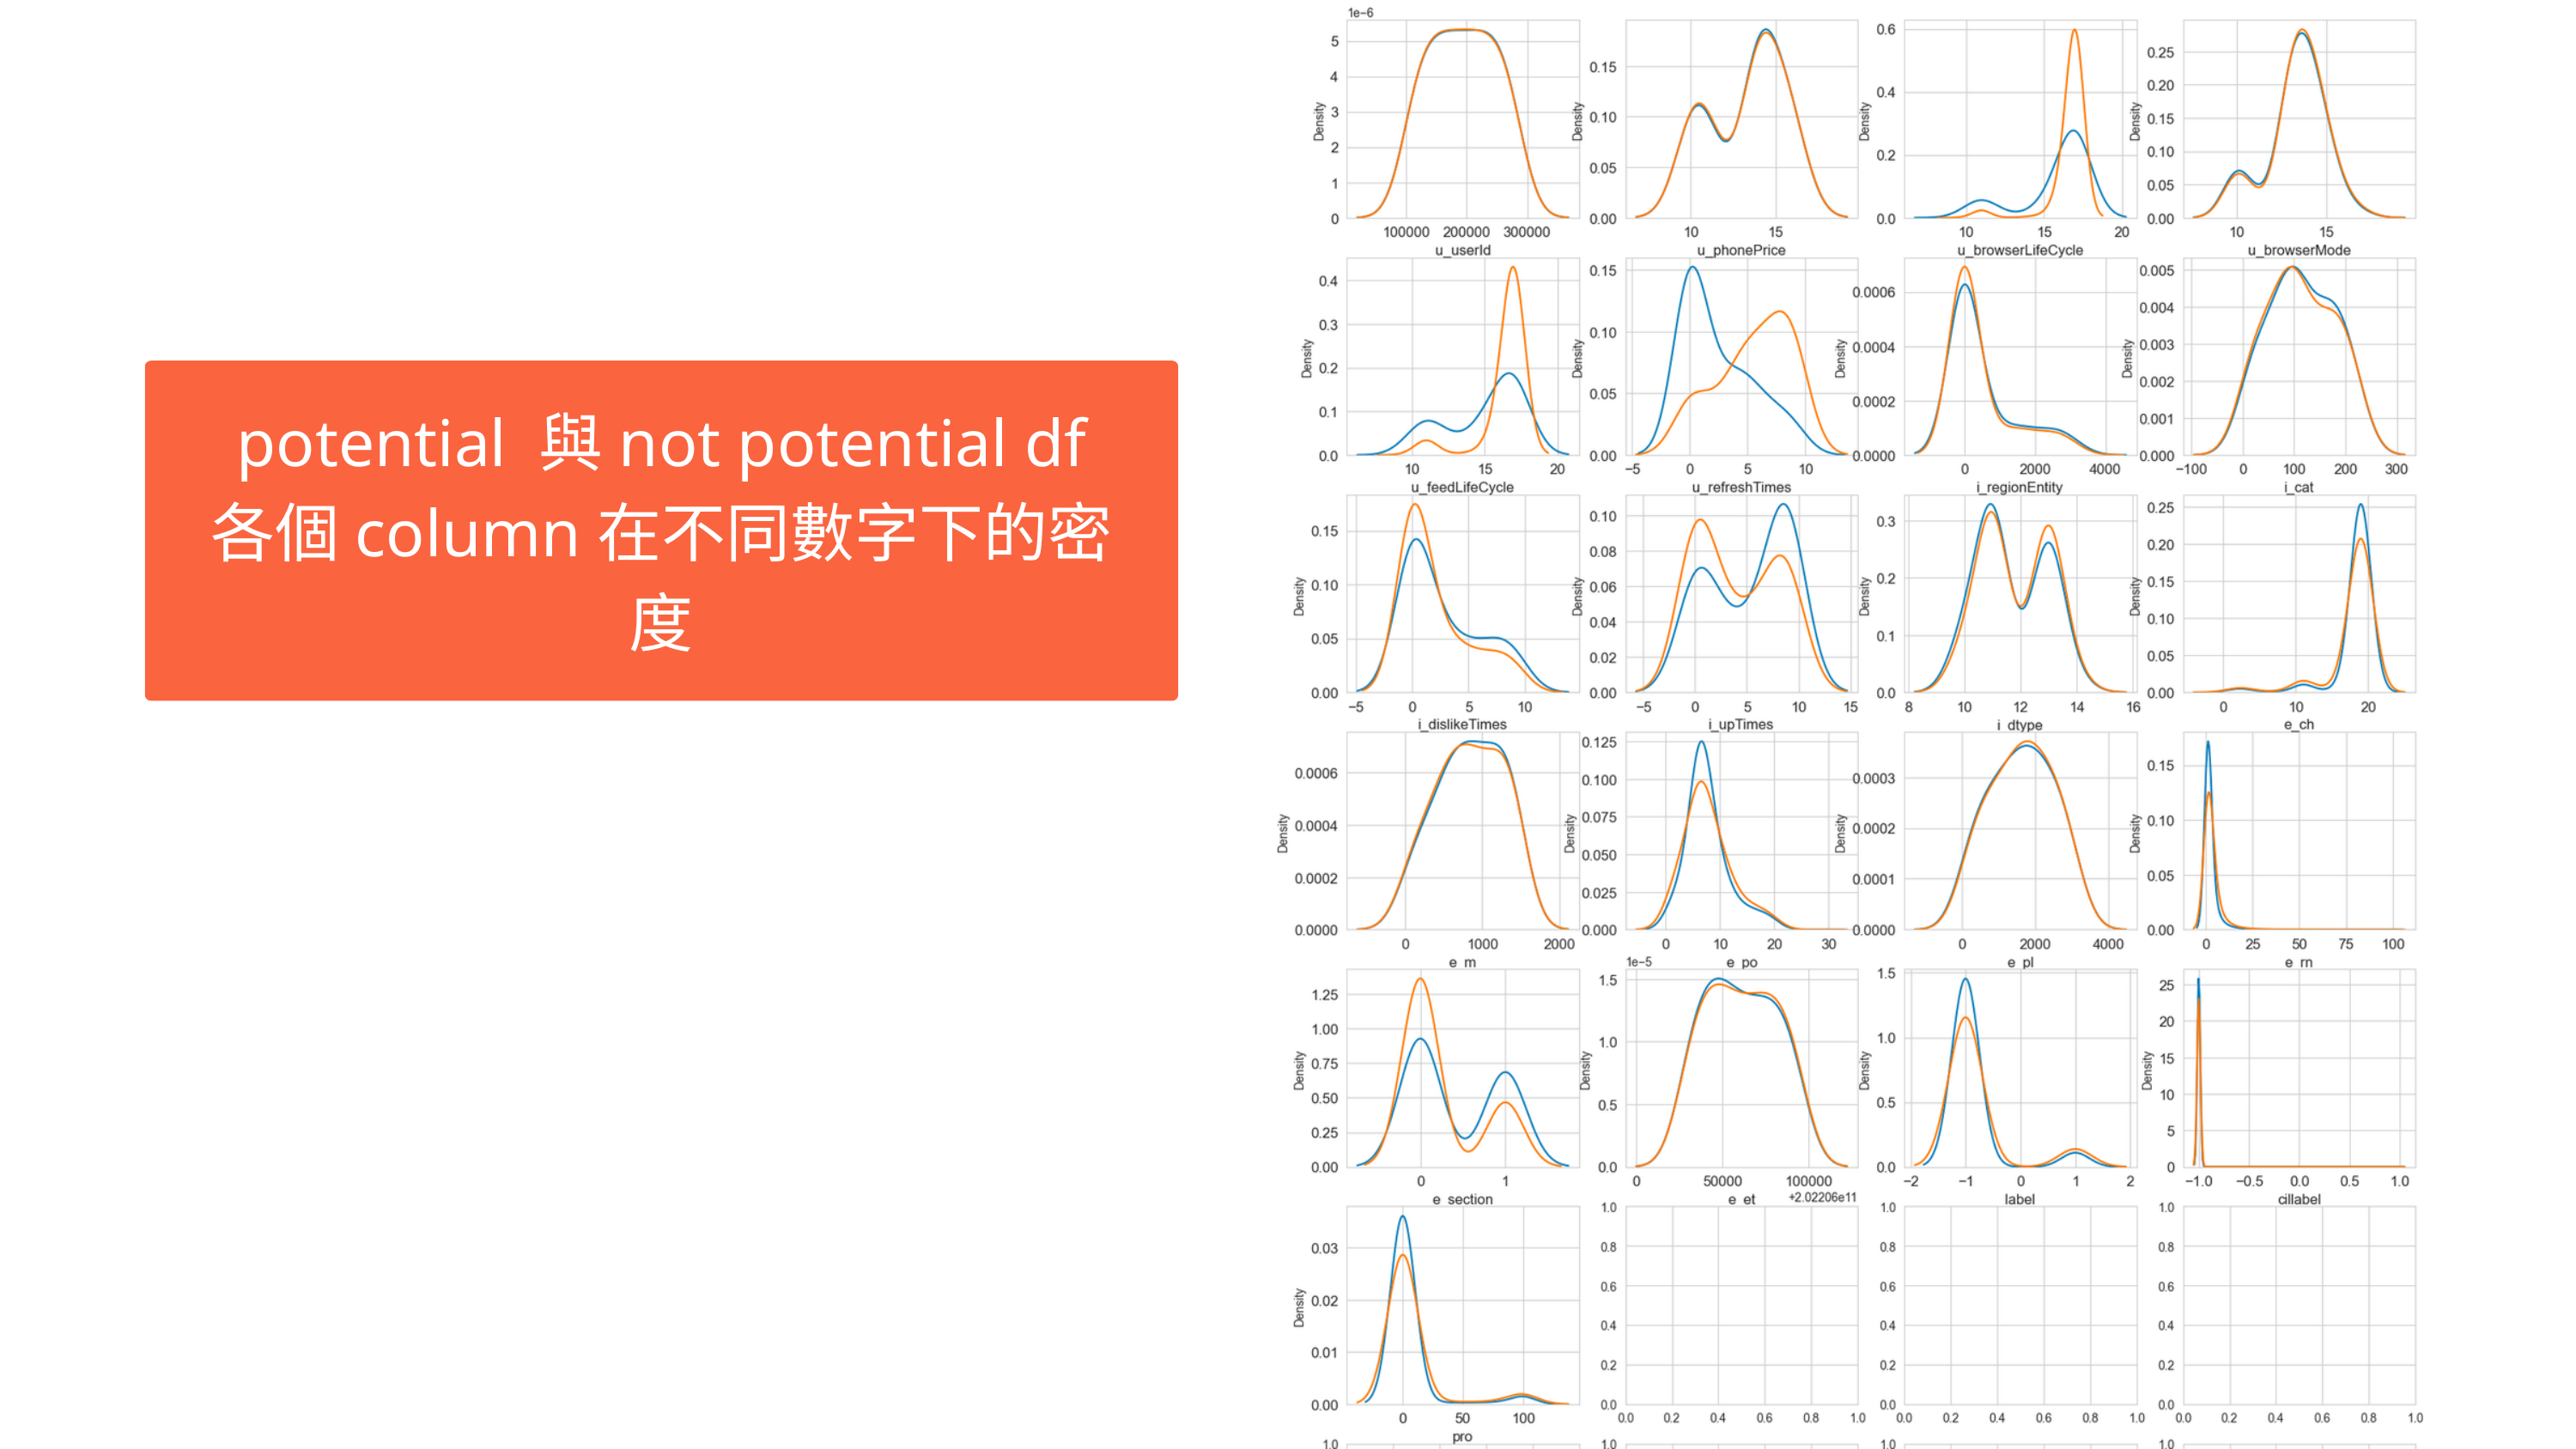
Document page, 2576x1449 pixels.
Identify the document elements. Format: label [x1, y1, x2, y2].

text_box [144, 360, 1179, 701]
text_box [1269, 0, 2432, 1449]
